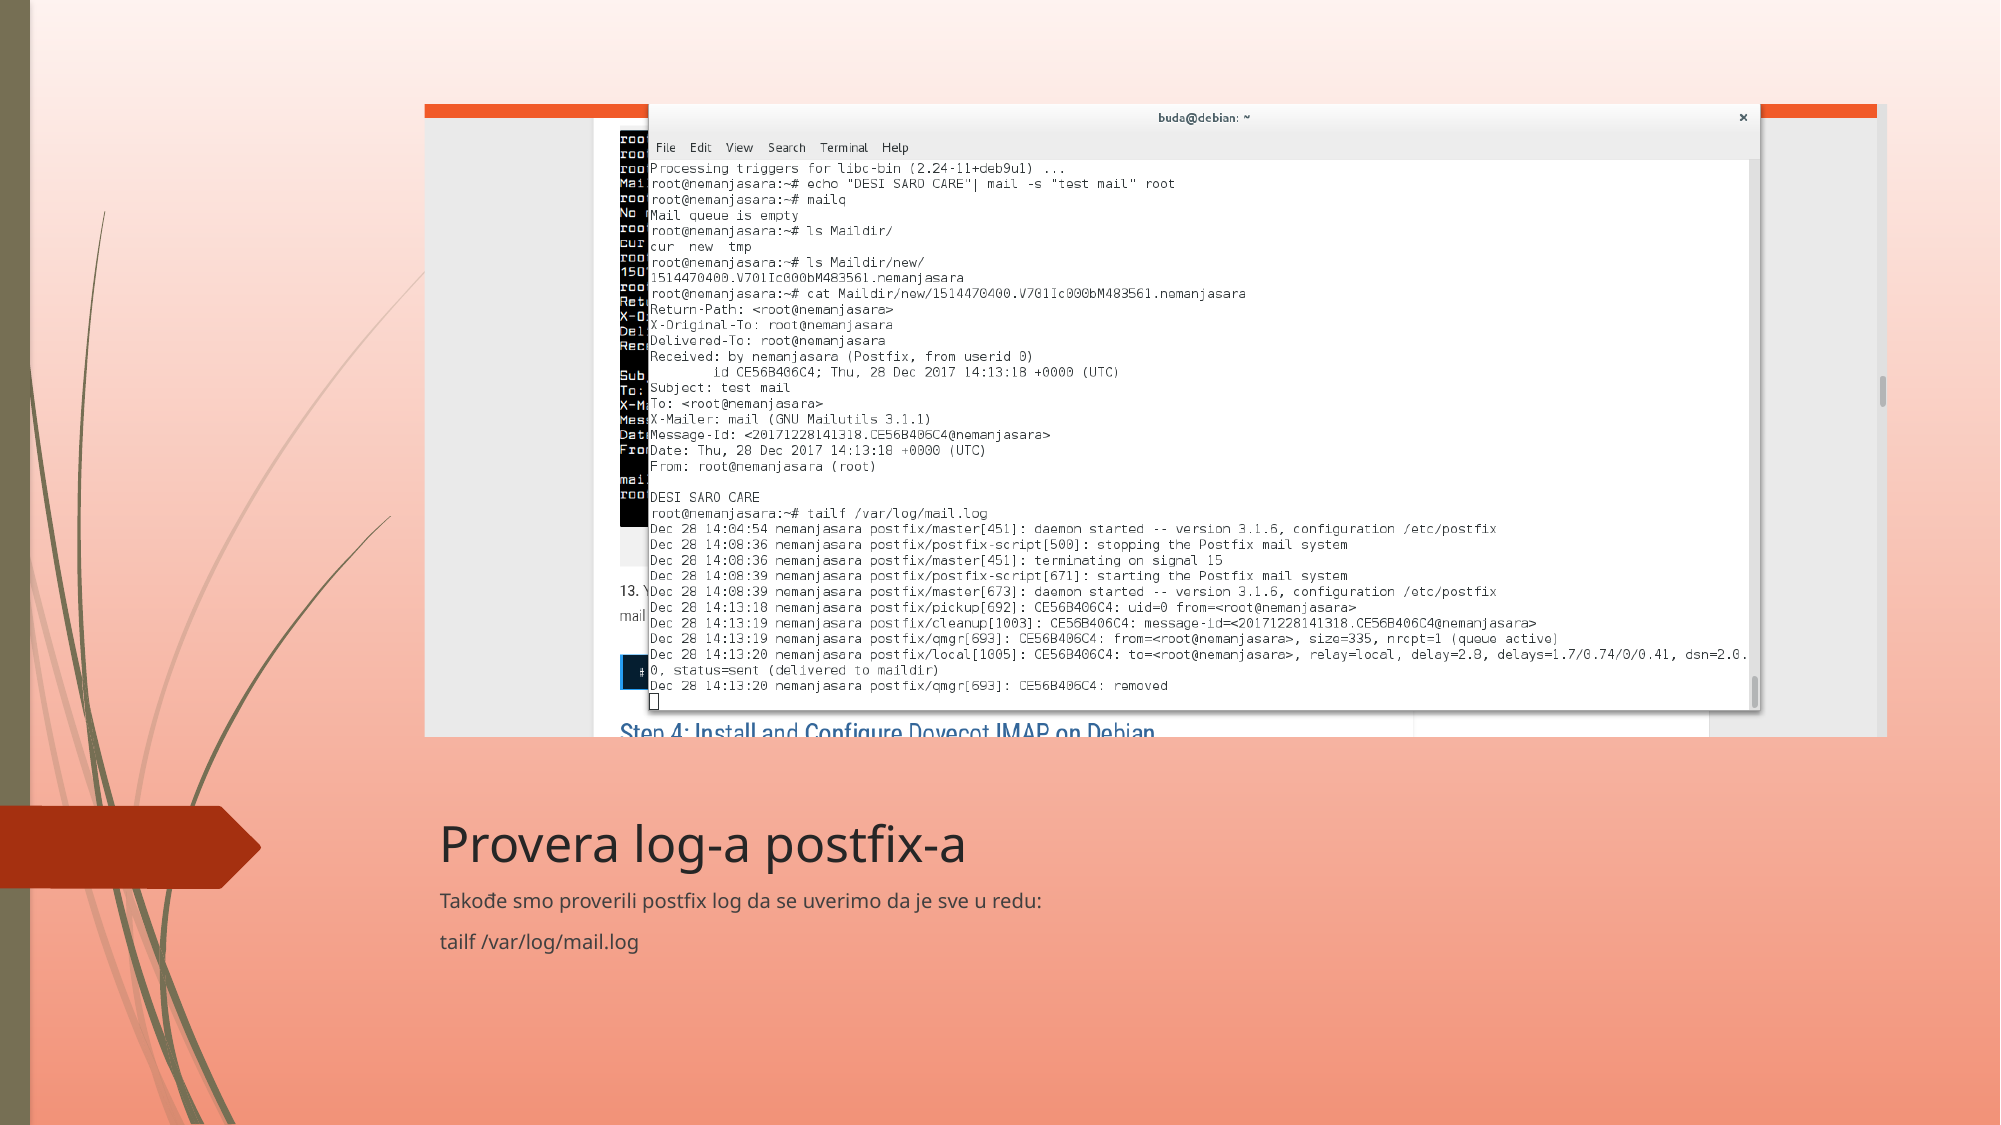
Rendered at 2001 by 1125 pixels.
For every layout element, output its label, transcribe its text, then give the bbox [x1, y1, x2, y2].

list Takođe smo proverili postfix log da se uverimo da je sve u redu: tailf /var/log/mail.log [424, 880, 1888, 962]
picture [424, 103, 1888, 737]
title Provera log-a postfix-a [424, 787, 1888, 880]
